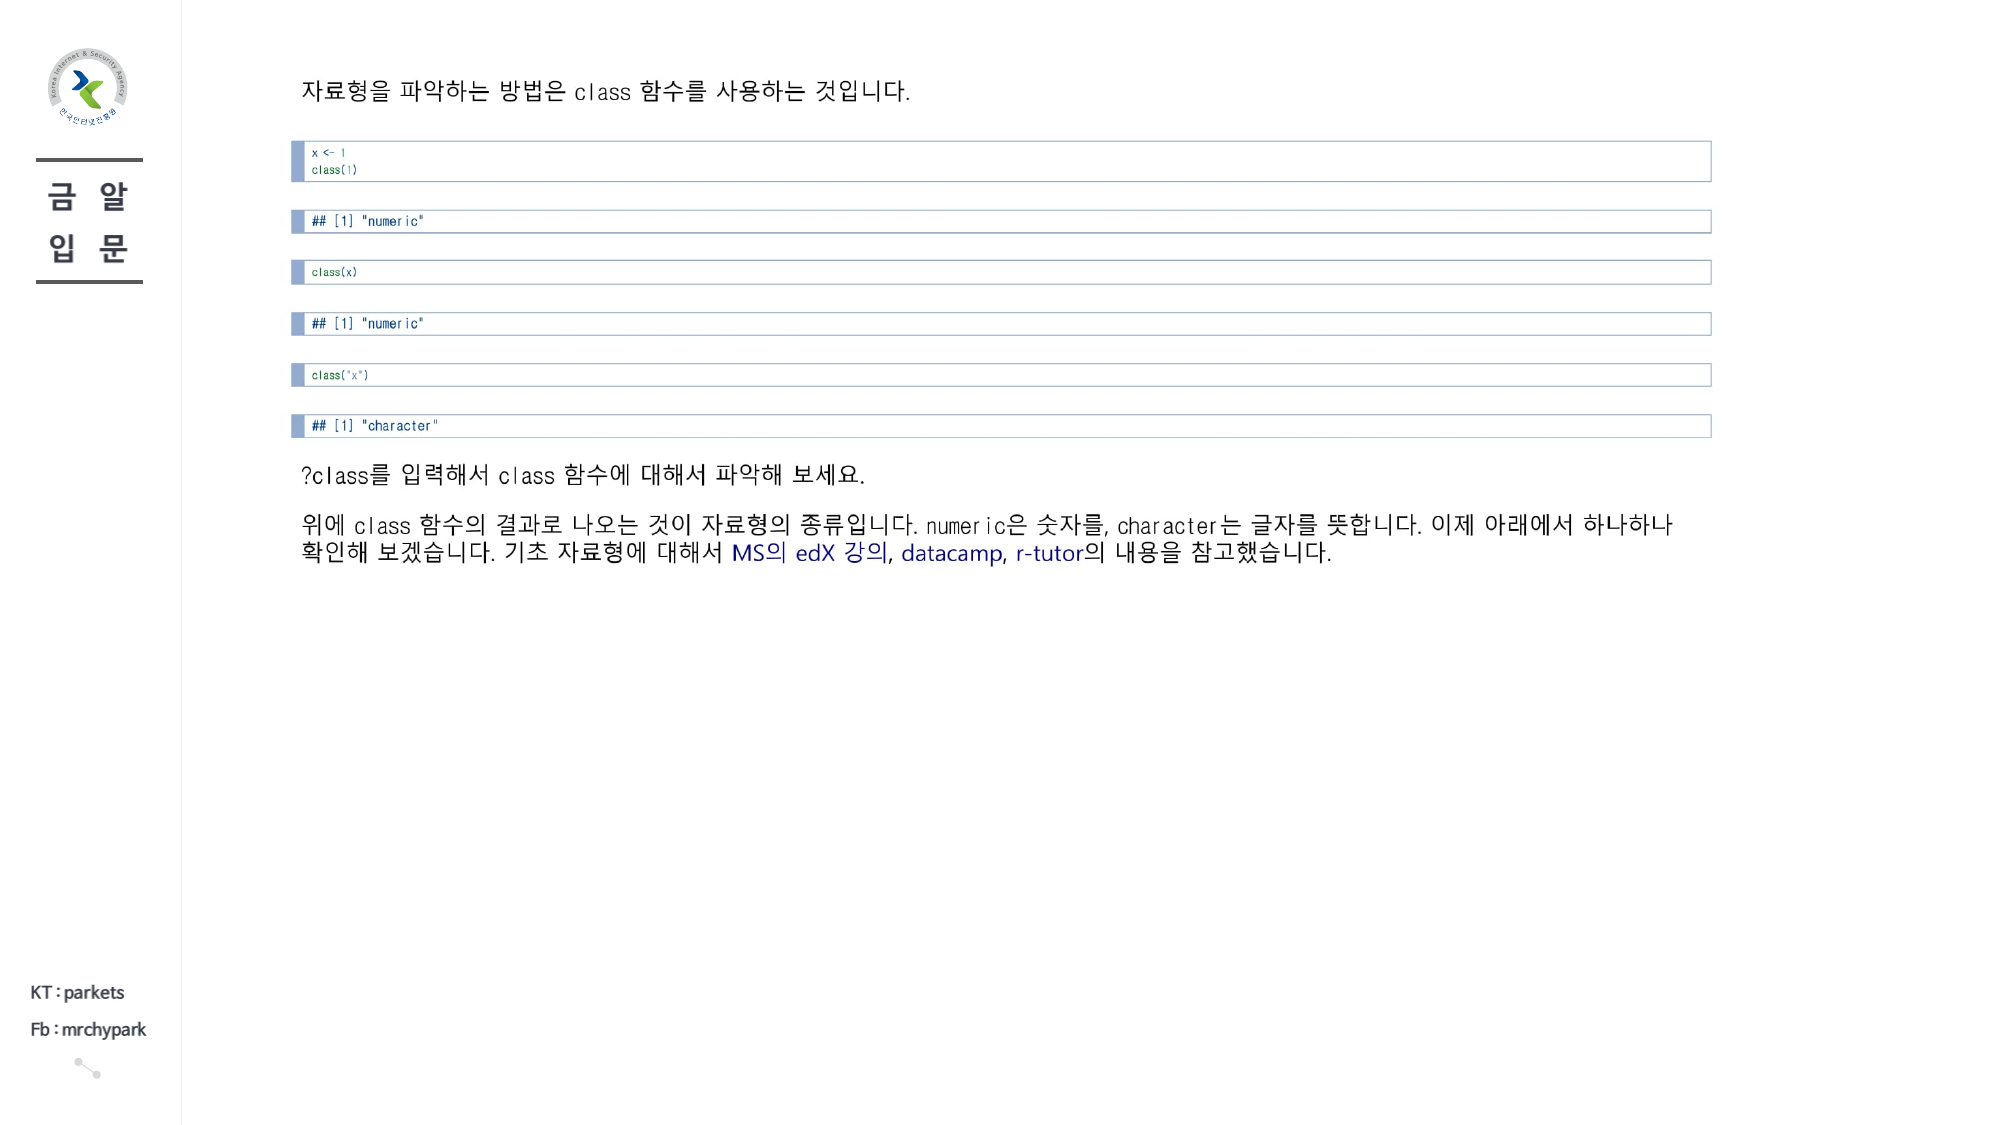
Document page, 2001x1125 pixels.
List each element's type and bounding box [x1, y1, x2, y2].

picture [204, 0, 1796, 1125]
picture [15, 160, 161, 1047]
picture [44, 43, 131, 130]
